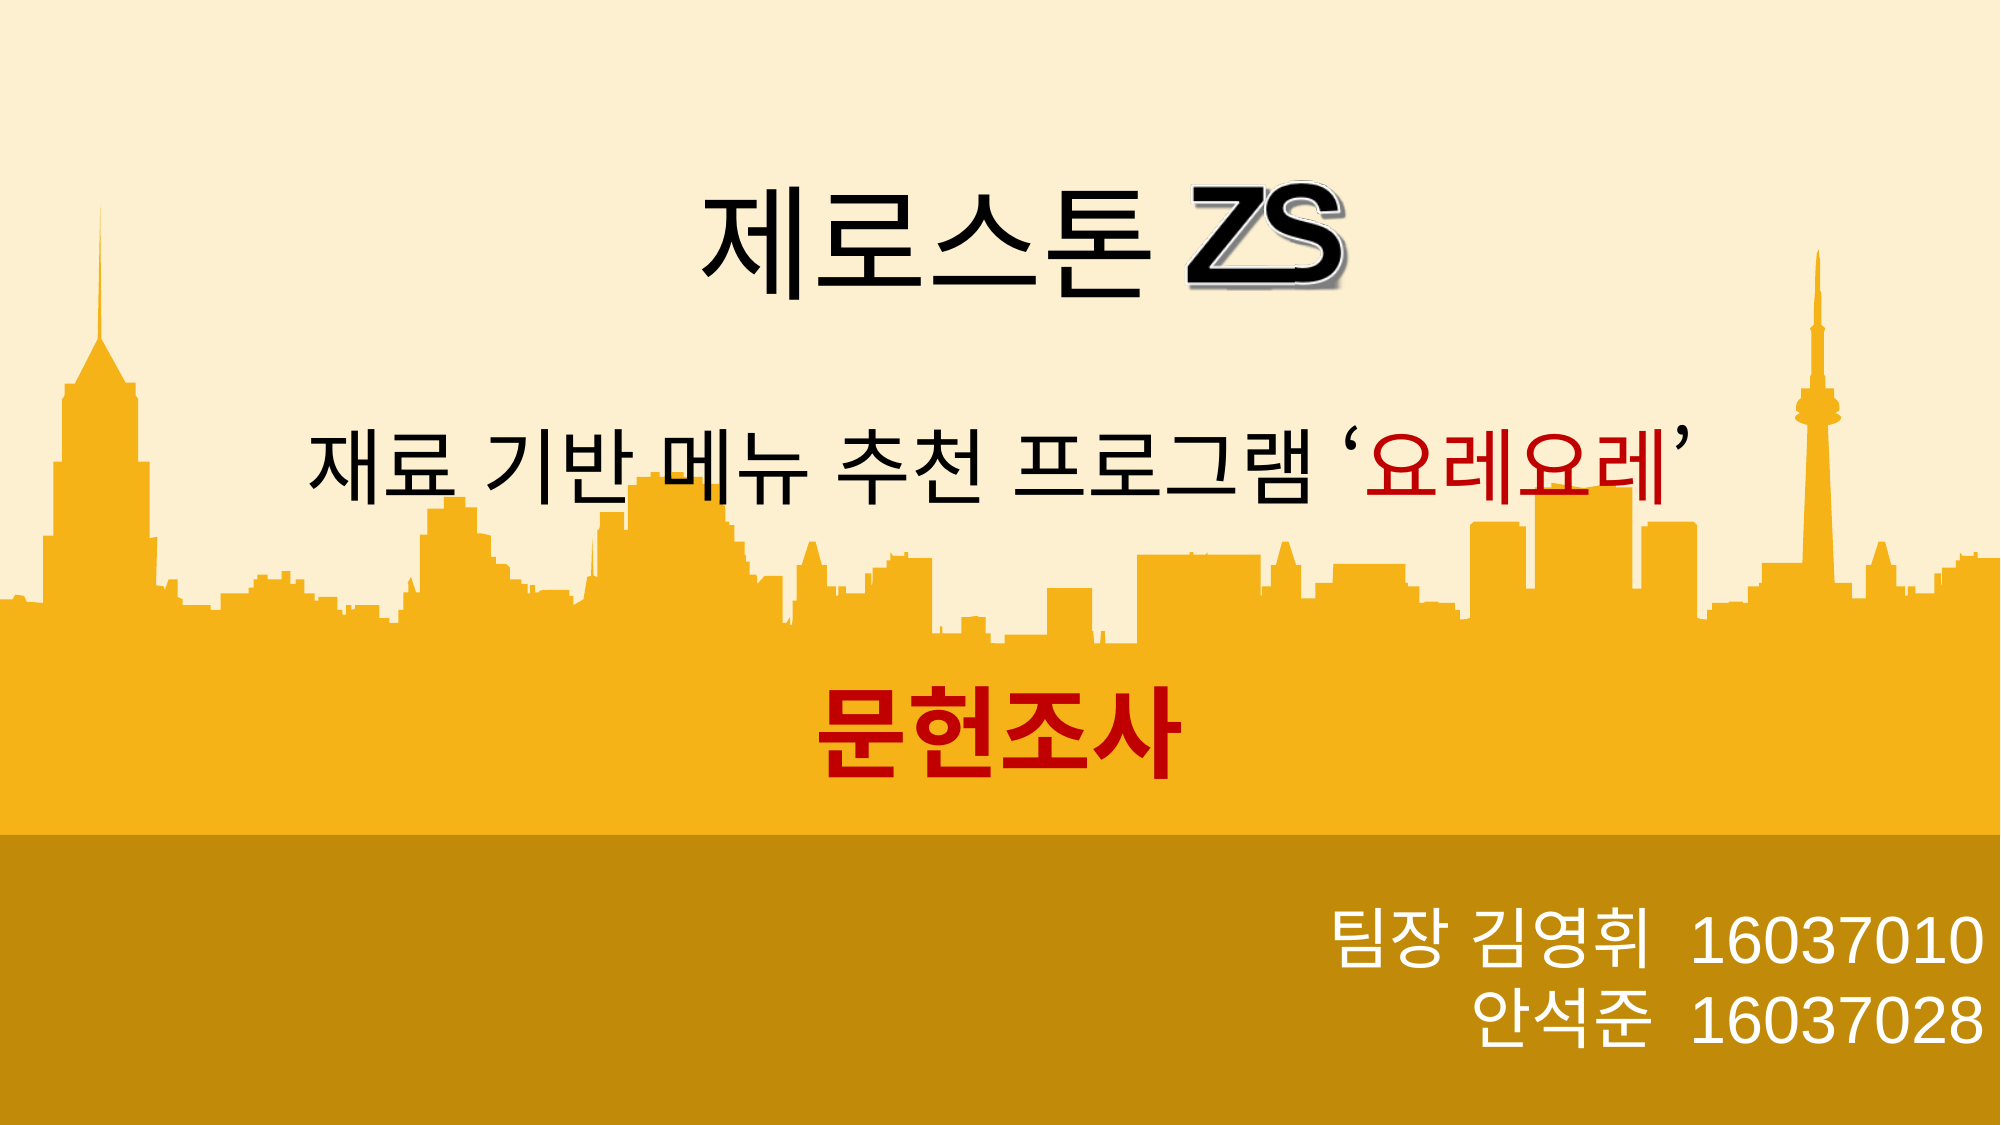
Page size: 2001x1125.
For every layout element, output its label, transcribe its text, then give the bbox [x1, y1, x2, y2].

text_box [1166, 141, 1379, 326]
text_box 팀장 김영휘 16037010 안석준 16037028 [0, 889, 2000, 1065]
text_box 제로스톤 [682, 158, 1166, 324]
text_box 재료 기반 메뉴 추천 프로그램 ‘요레요레’ [291, 408, 1709, 523]
